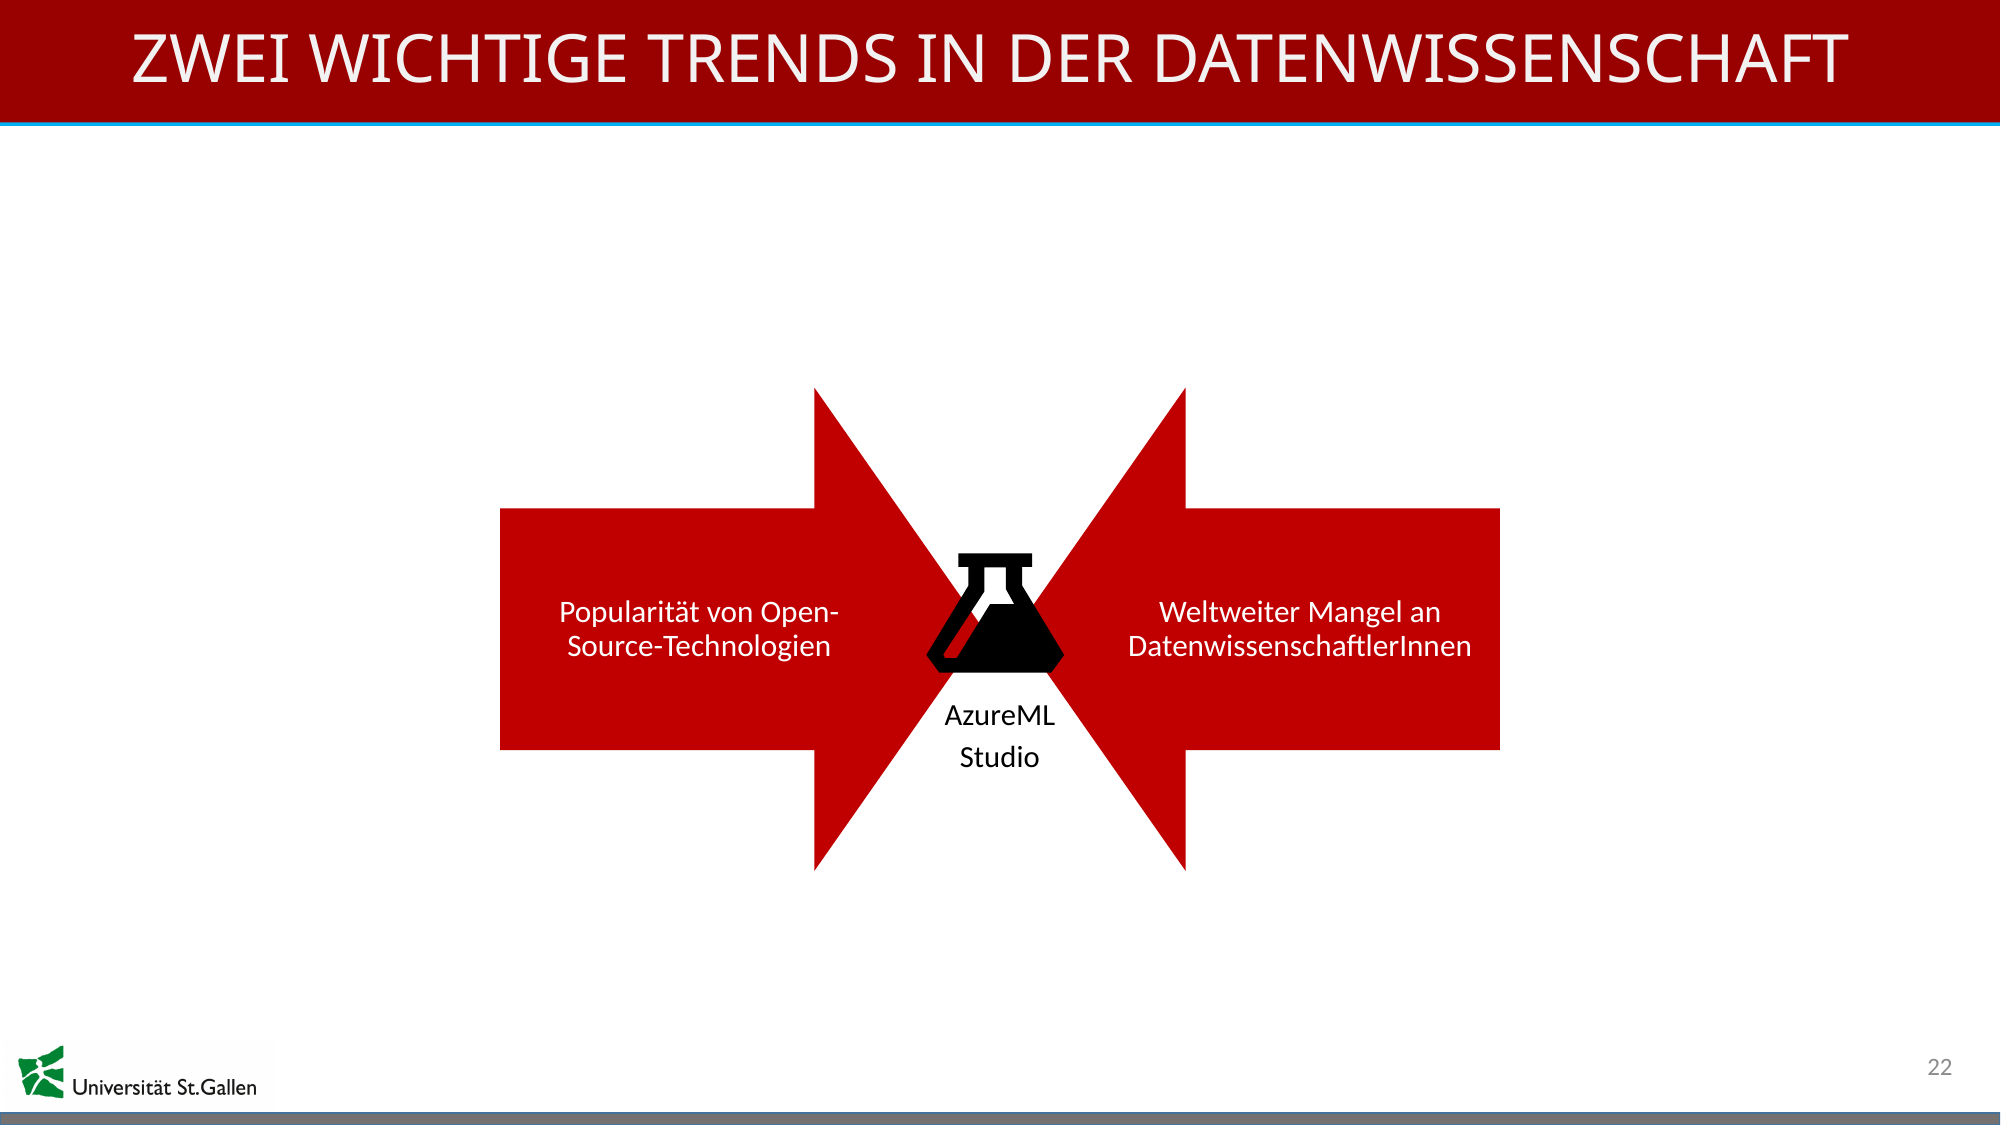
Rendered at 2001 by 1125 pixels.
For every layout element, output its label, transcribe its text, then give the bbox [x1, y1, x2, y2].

slide_number 22 [1517, 1035, 1968, 1096]
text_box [499, 295, 1500, 963]
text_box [908, 553, 1092, 793]
picture [2, 1039, 275, 1112]
title Zwei wichtige Trends in der Datenwissenschaft [0, 0, 2000, 123]
